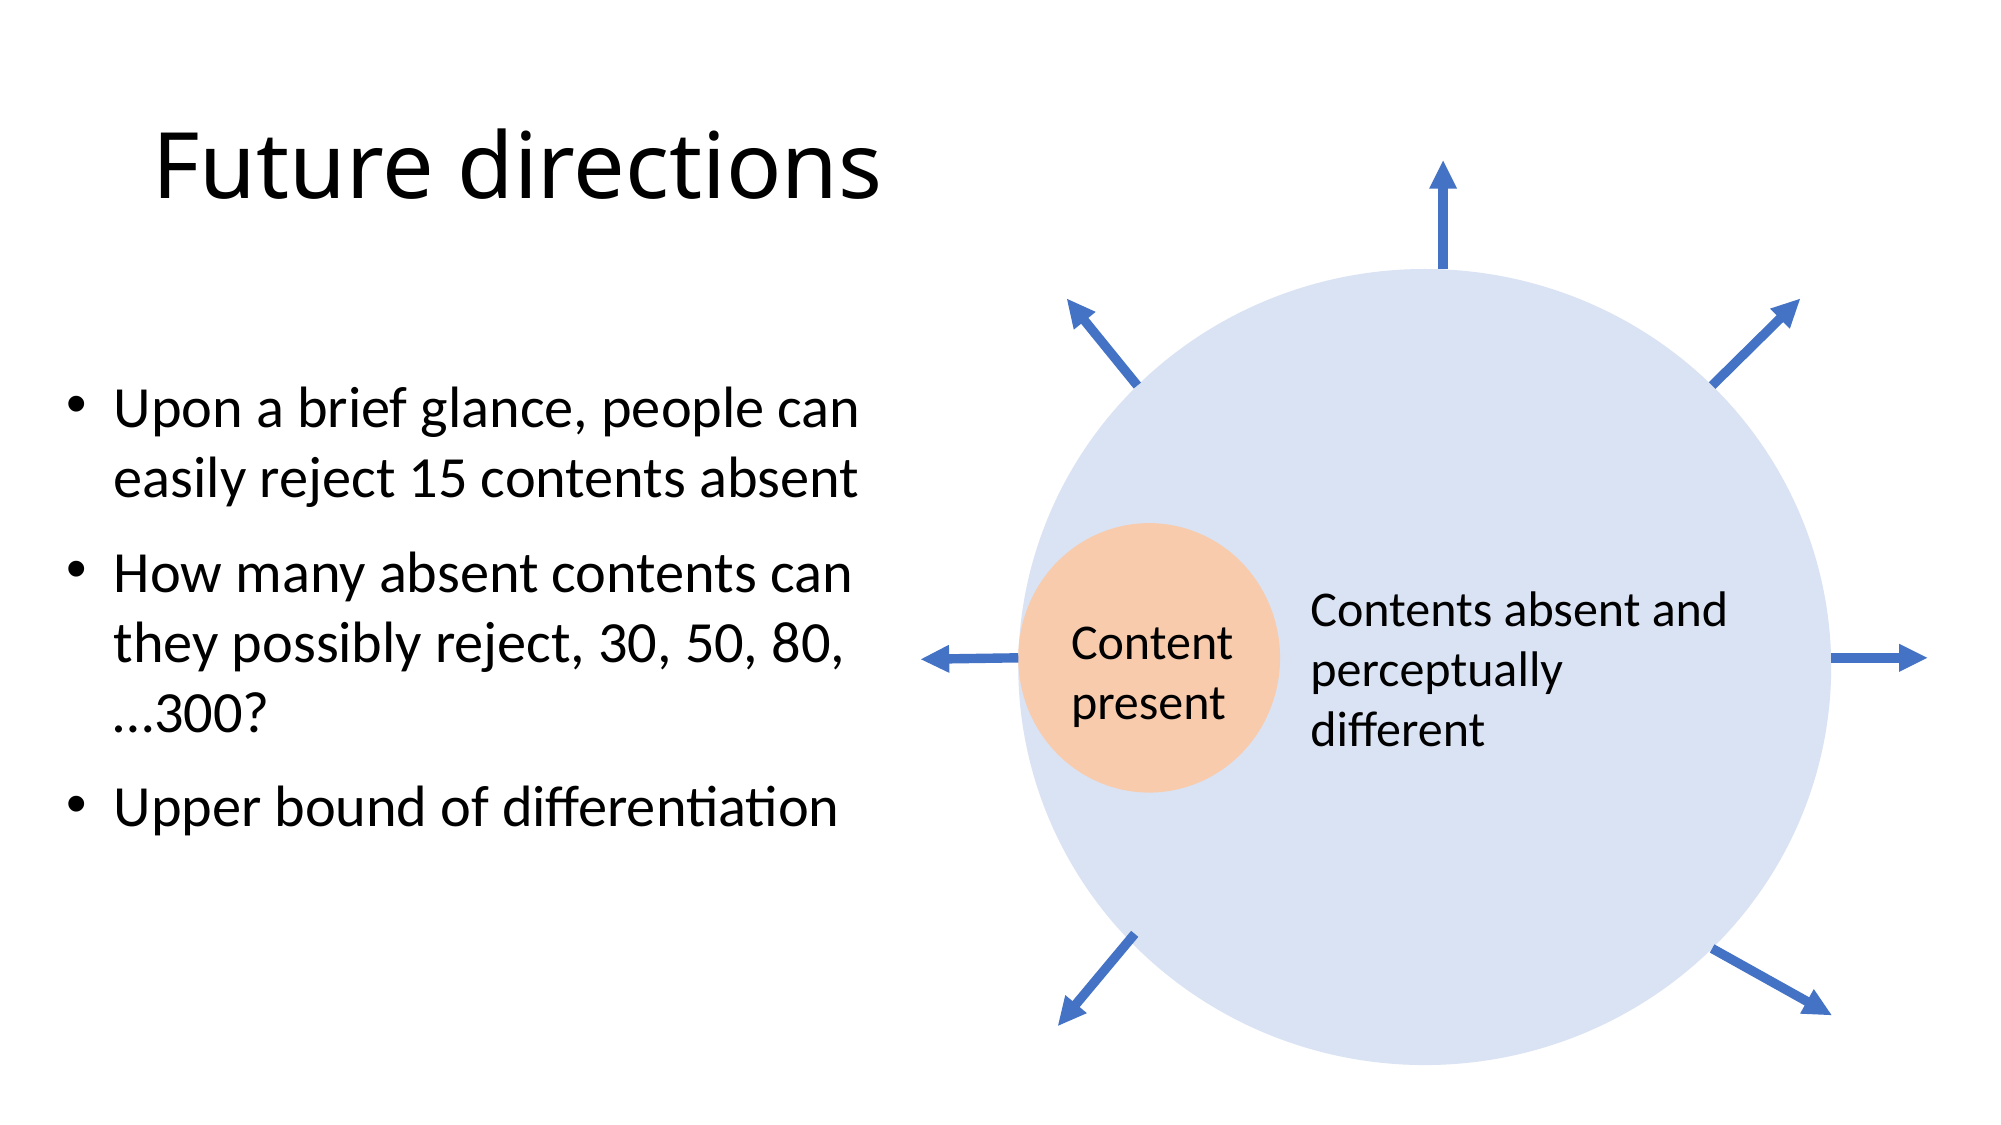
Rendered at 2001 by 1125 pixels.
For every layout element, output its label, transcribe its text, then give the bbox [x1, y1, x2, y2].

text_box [921, 160, 1928, 1066]
text_box Upon a brief glance, people can easily reject 15 contents absent How many absent contents can they possibly reject, 30, 50, 80, …300? Upper bound of differentiation [52, 361, 908, 941]
title Future directions [137, 59, 1863, 278]
